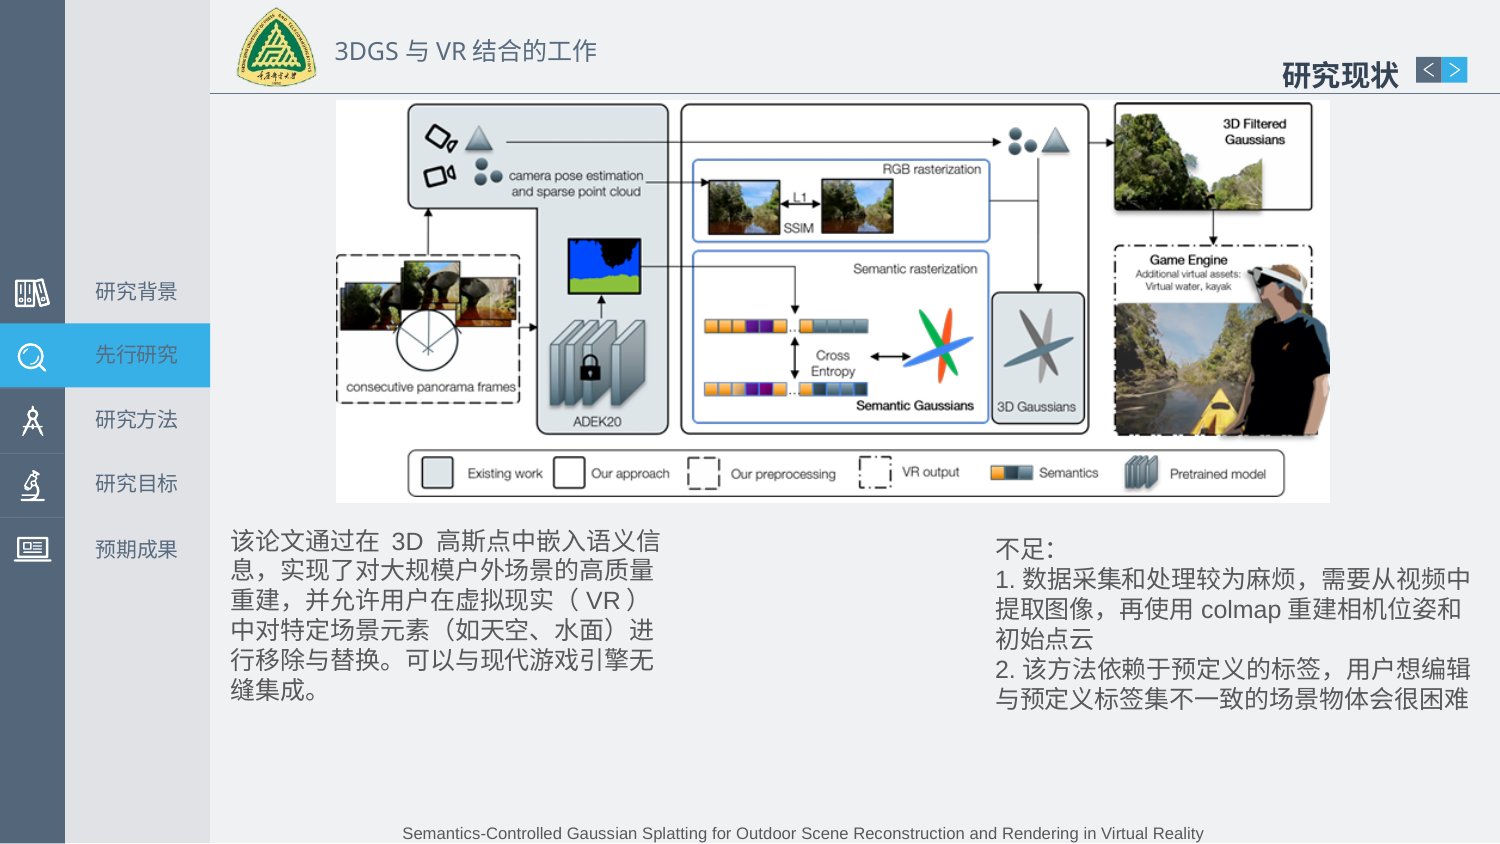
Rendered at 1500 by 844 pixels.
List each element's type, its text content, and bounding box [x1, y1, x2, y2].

text_box 不足： 1.数据采集和处理较为麻烦，需要从视频中 提取图像，再使用colmap重建相机位姿和 初始点云 2.该方法依赖于预定义的标签，用户想编辑 与预定义标签集不一致的场景物体会很困难 [980, 526, 1488, 721]
text_box 先行研究 [80, 334, 194, 374]
text_box [17, 343, 47, 372]
text_box [20, 470, 46, 502]
text_box 预期成果 [80, 529, 194, 569]
picture [336, 100, 1330, 503]
text_box 研究目标 [80, 463, 194, 503]
text_box 3DGS与VR结合的工作 [329, 28, 936, 73]
text_box 该论文通过在 3D 高斯点中嵌入语义信息，实现了对大规模户外场景的高质量重建，并允许用户在虚拟现实（VR）中对特定场景元素（如天空、水面）进行移除与替换。可以与现代游戏引擎无缝集成。 [215, 517, 691, 713]
text_box [15, 278, 50, 308]
text_box Semantics-Controlled Gaussian Splatting for Outdoor Scene Reconstruction and Rendering in Virtual Reality [336, 815, 1271, 844]
picture [226, 0, 326, 98]
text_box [1441, 56, 1468, 83]
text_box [1415, 56, 1440, 83]
text_box 研究现状 [962, 40, 1400, 93]
text_box [22, 405, 44, 437]
text_box 研究背景 [80, 271, 194, 311]
text_box [0, 321, 212, 390]
text_box 研究方法 [80, 399, 194, 439]
text_box [13, 536, 52, 562]
